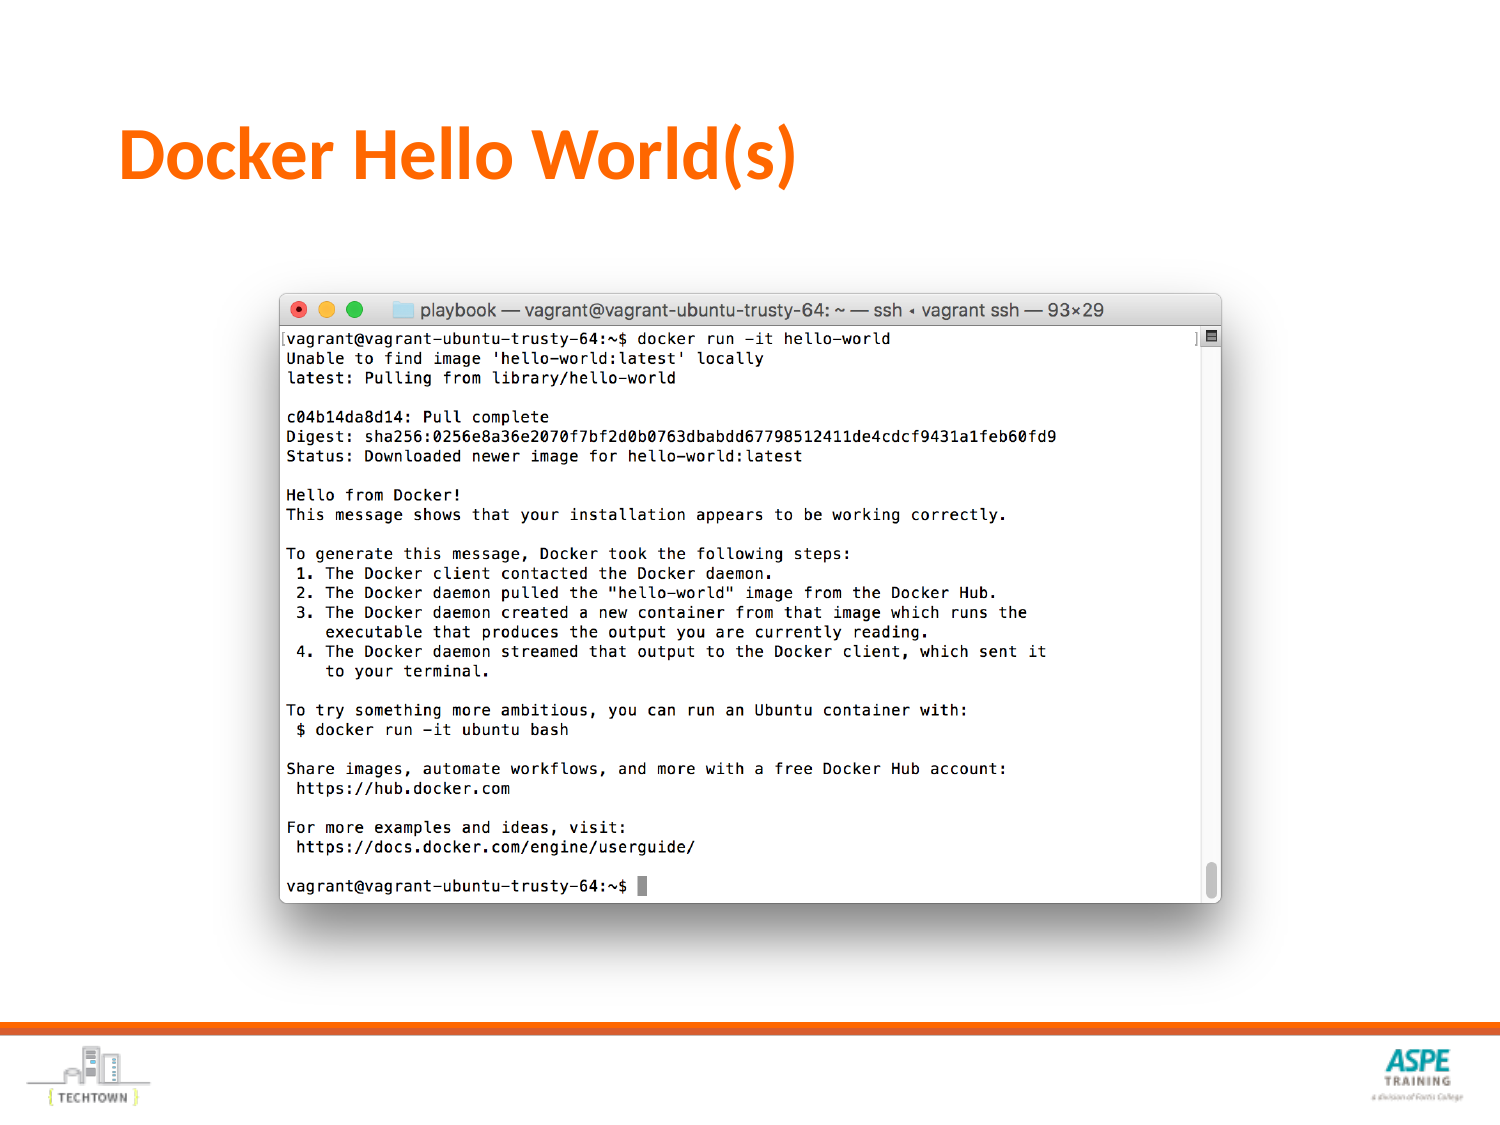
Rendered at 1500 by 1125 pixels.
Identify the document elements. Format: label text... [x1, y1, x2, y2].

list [201, 249, 1299, 1014]
title Docker Hello World(s) [103, 59, 1397, 250]
